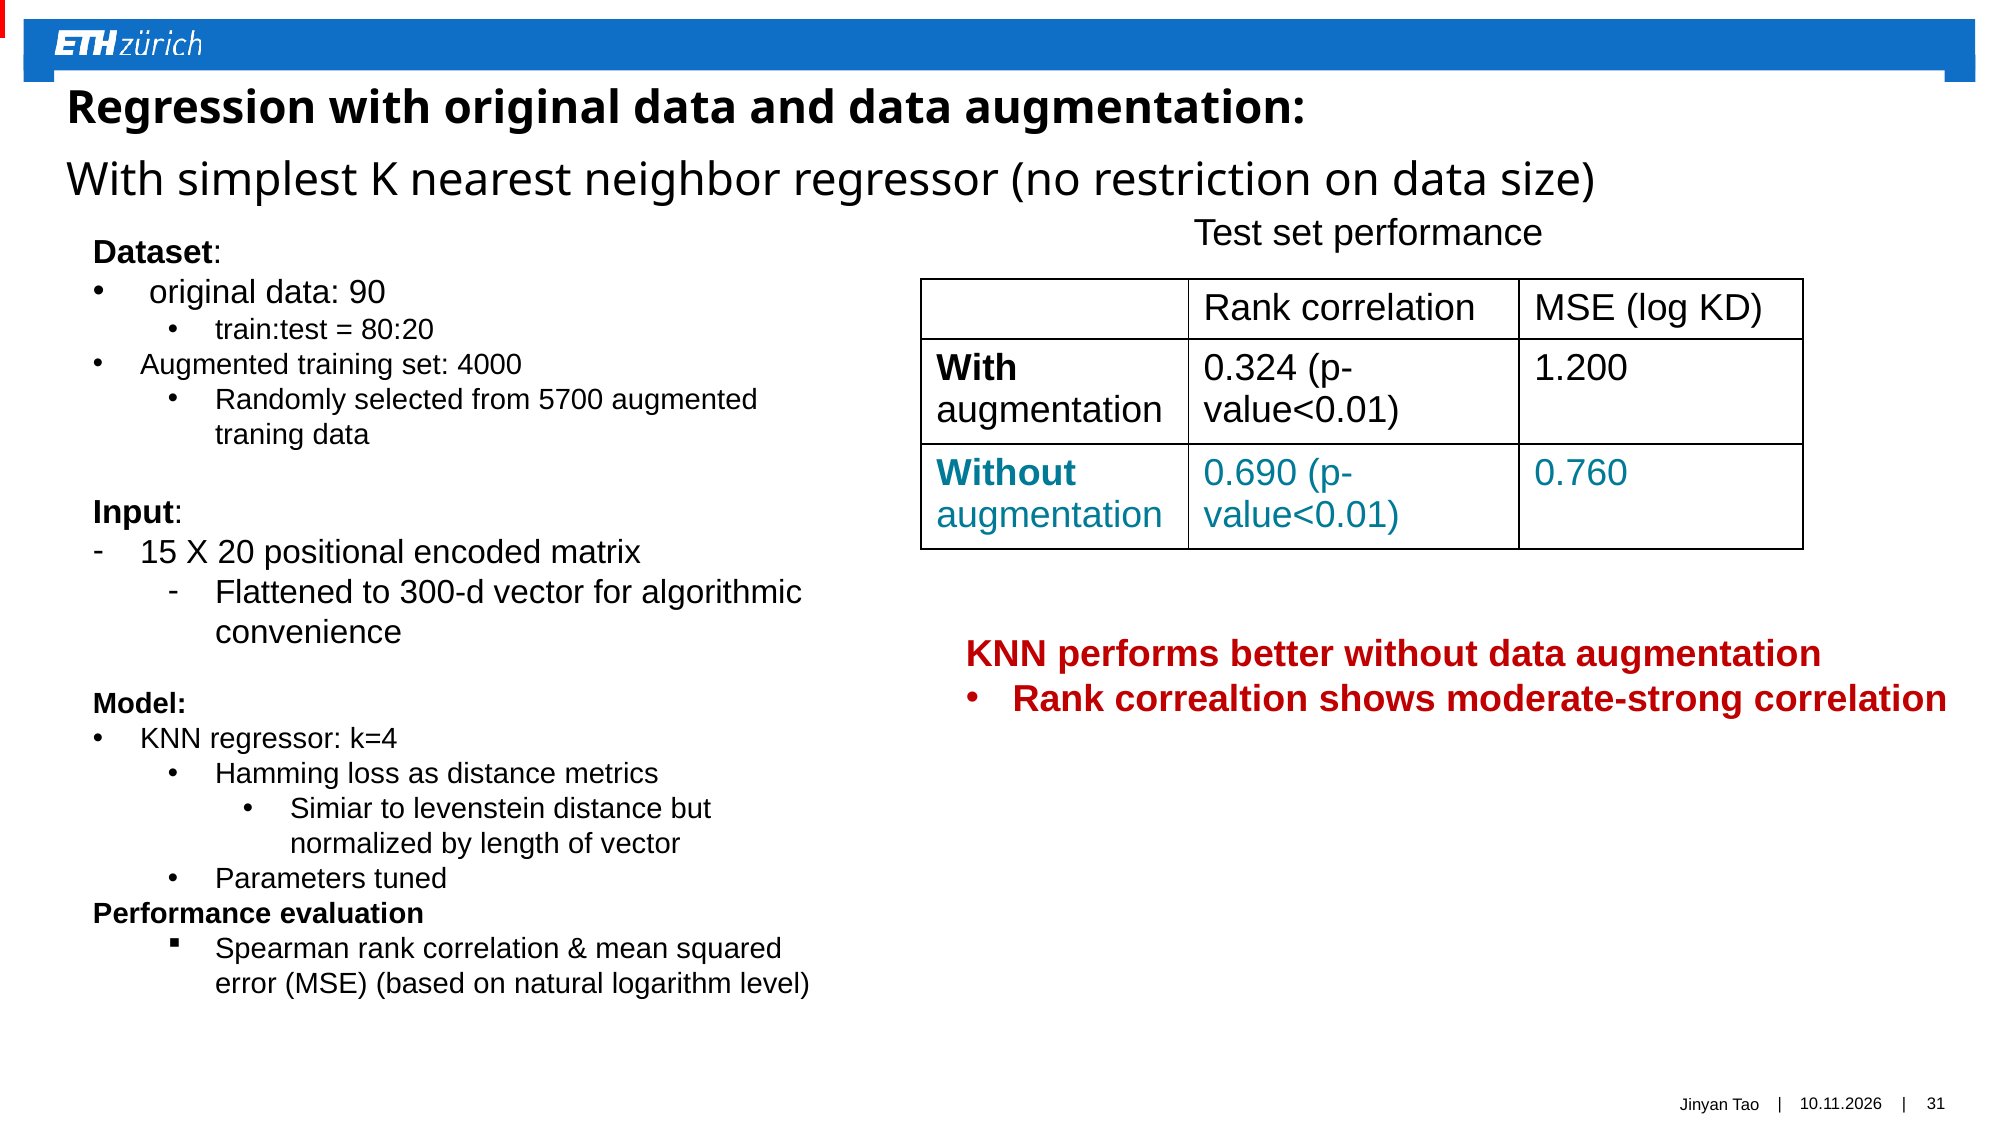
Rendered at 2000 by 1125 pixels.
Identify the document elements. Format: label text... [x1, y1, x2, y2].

table_header Rank correlation [1189, 280, 1518, 338]
table_cell Without augmentation [922, 445, 1188, 548]
table_cell 0.760 [1520, 445, 1802, 548]
text_box Regression with original data and data augmentation: With simplest K nearest neighbor regressor (no restriction on data size) [51, 53, 1907, 212]
table_cell 0.324 (p-value<0.01) [1189, 340, 1518, 443]
table_cell 0.690 (p-value<0.01) [1189, 445, 1518, 548]
table_header MSE (log KD) [1520, 280, 1802, 338]
text_box Dataset: original data: 90 train:test = 80:20 Augmented training set: 4000 Randomly selected from 5700 augmented traning data Input: 15 X 20 positional encoded matrix Flattened to 300-d vector for algorithmic convenience Model: KNN regressor: k=4 Hamming loss as distance metrics Simiar to levenstein distance but normalized by length of vector Parameters tuned Performance evaluation Spearman rank correlation & mean squared error (MSE) (based on natural logarithm level) [78, 223, 831, 1007]
text_box KNN performs better without data augmentation Rank correaltion shows moderate-strong correlation [951, 621, 1974, 727]
table_header [922, 280, 1188, 338]
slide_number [1790, 1064, 1892, 1125]
picture [0, 0, 5, 38]
table_cell 1.200 [1520, 340, 1802, 443]
slide_number 30 [1906, 1064, 1966, 1125]
footer Jinyan Tao [999, 1065, 1760, 1125]
text_box Test set performance [1178, 200, 1559, 260]
table_cell With augmentation [922, 340, 1188, 443]
